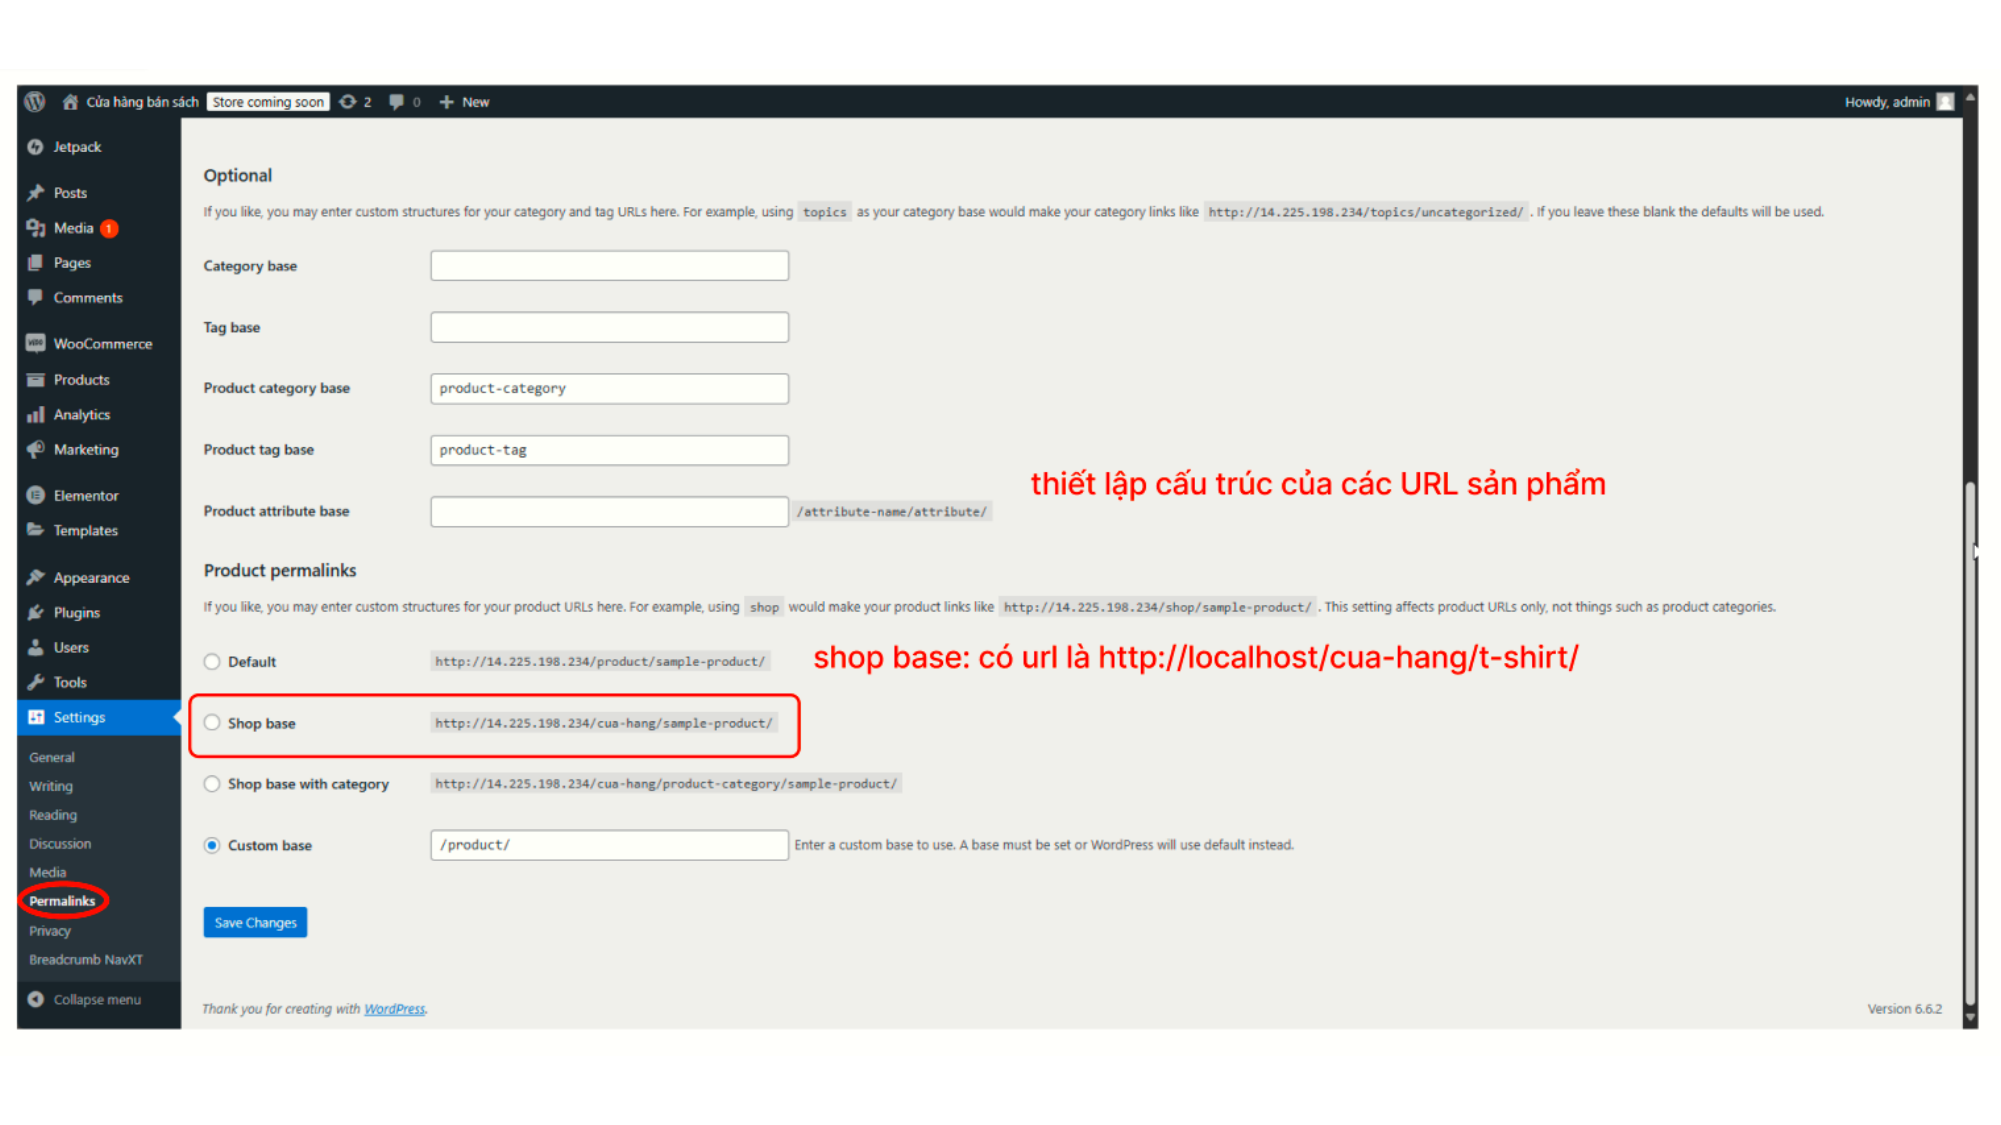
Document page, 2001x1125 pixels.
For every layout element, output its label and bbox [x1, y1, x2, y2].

picture [0, 69, 2000, 1056]
